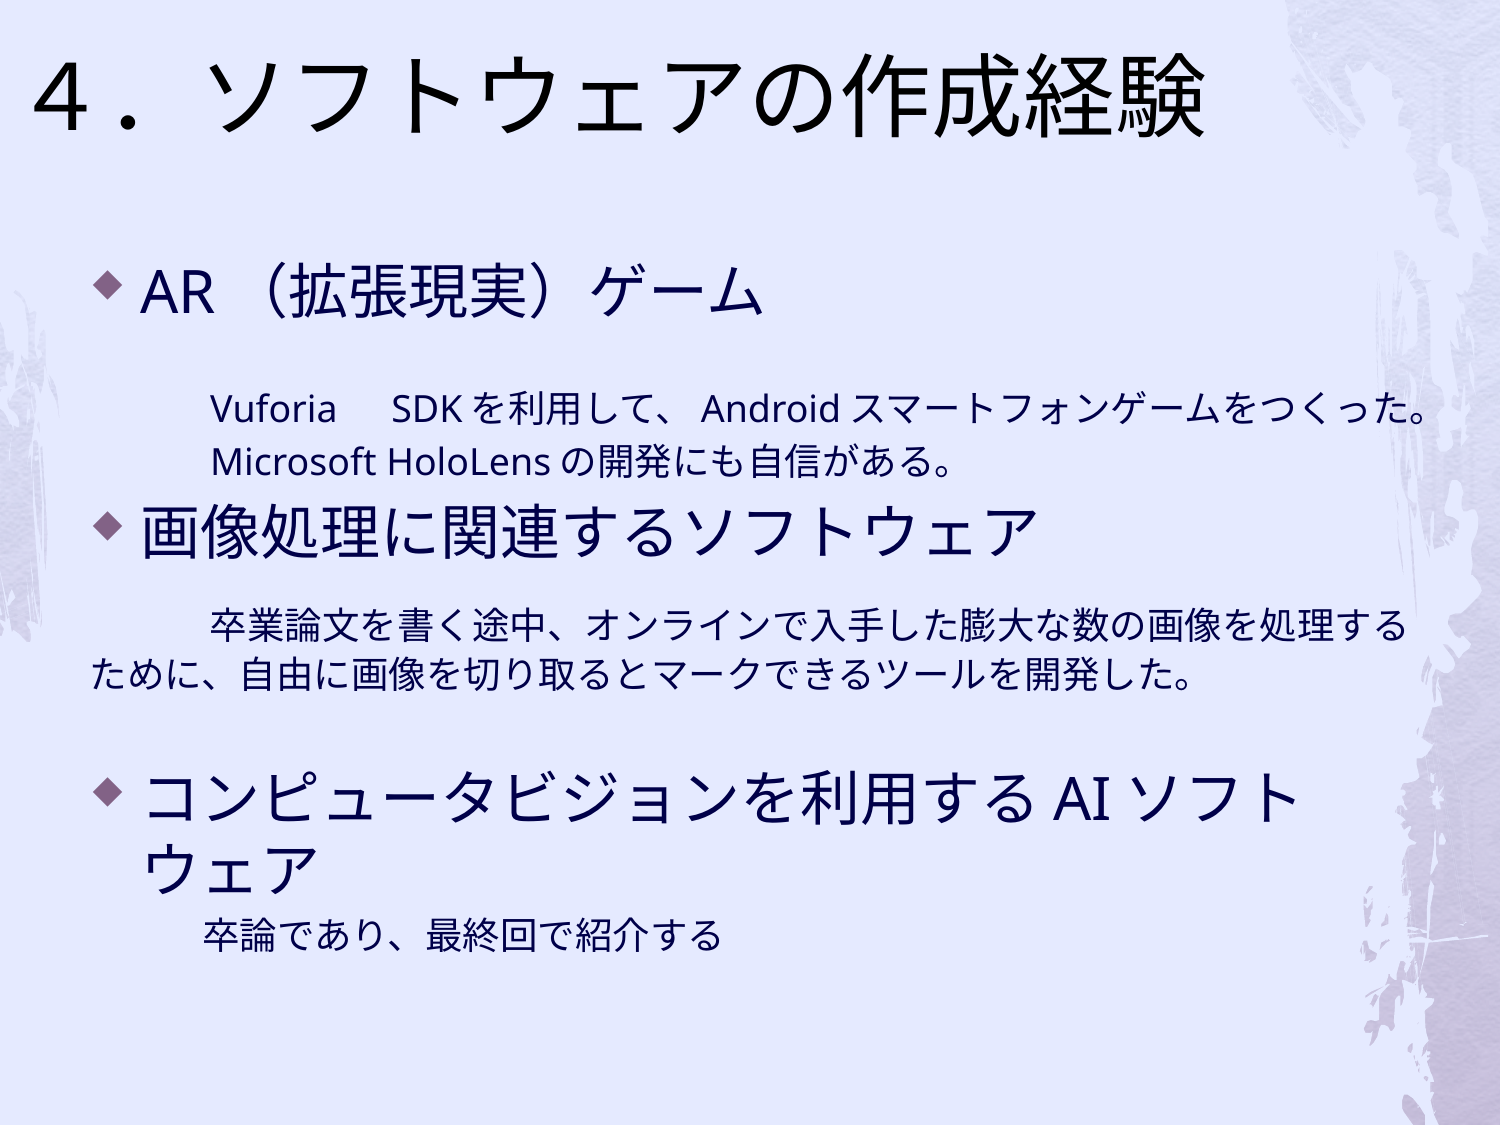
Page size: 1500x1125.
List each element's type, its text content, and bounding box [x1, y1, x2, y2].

title ４．ソフトウェアの作成経験 [0, 0, 1500, 188]
list AR（拡張現実）ゲーム Vuforia SDKを利用して、Androidスマートフォンゲームをつくった。 Microsoft HoloLensの開発にも自信がある。 画像処理に関連するソフトウェア 卒業論文を書く途中、オンラインで入手した膨大な数の画像を処理するために、自由に画像を切り取るとマークできるツールを開発した。 コンピュータビジョンを利用するAIソフトウェア 卒論であり、最終回で紹介する [75, 246, 1425, 989]
